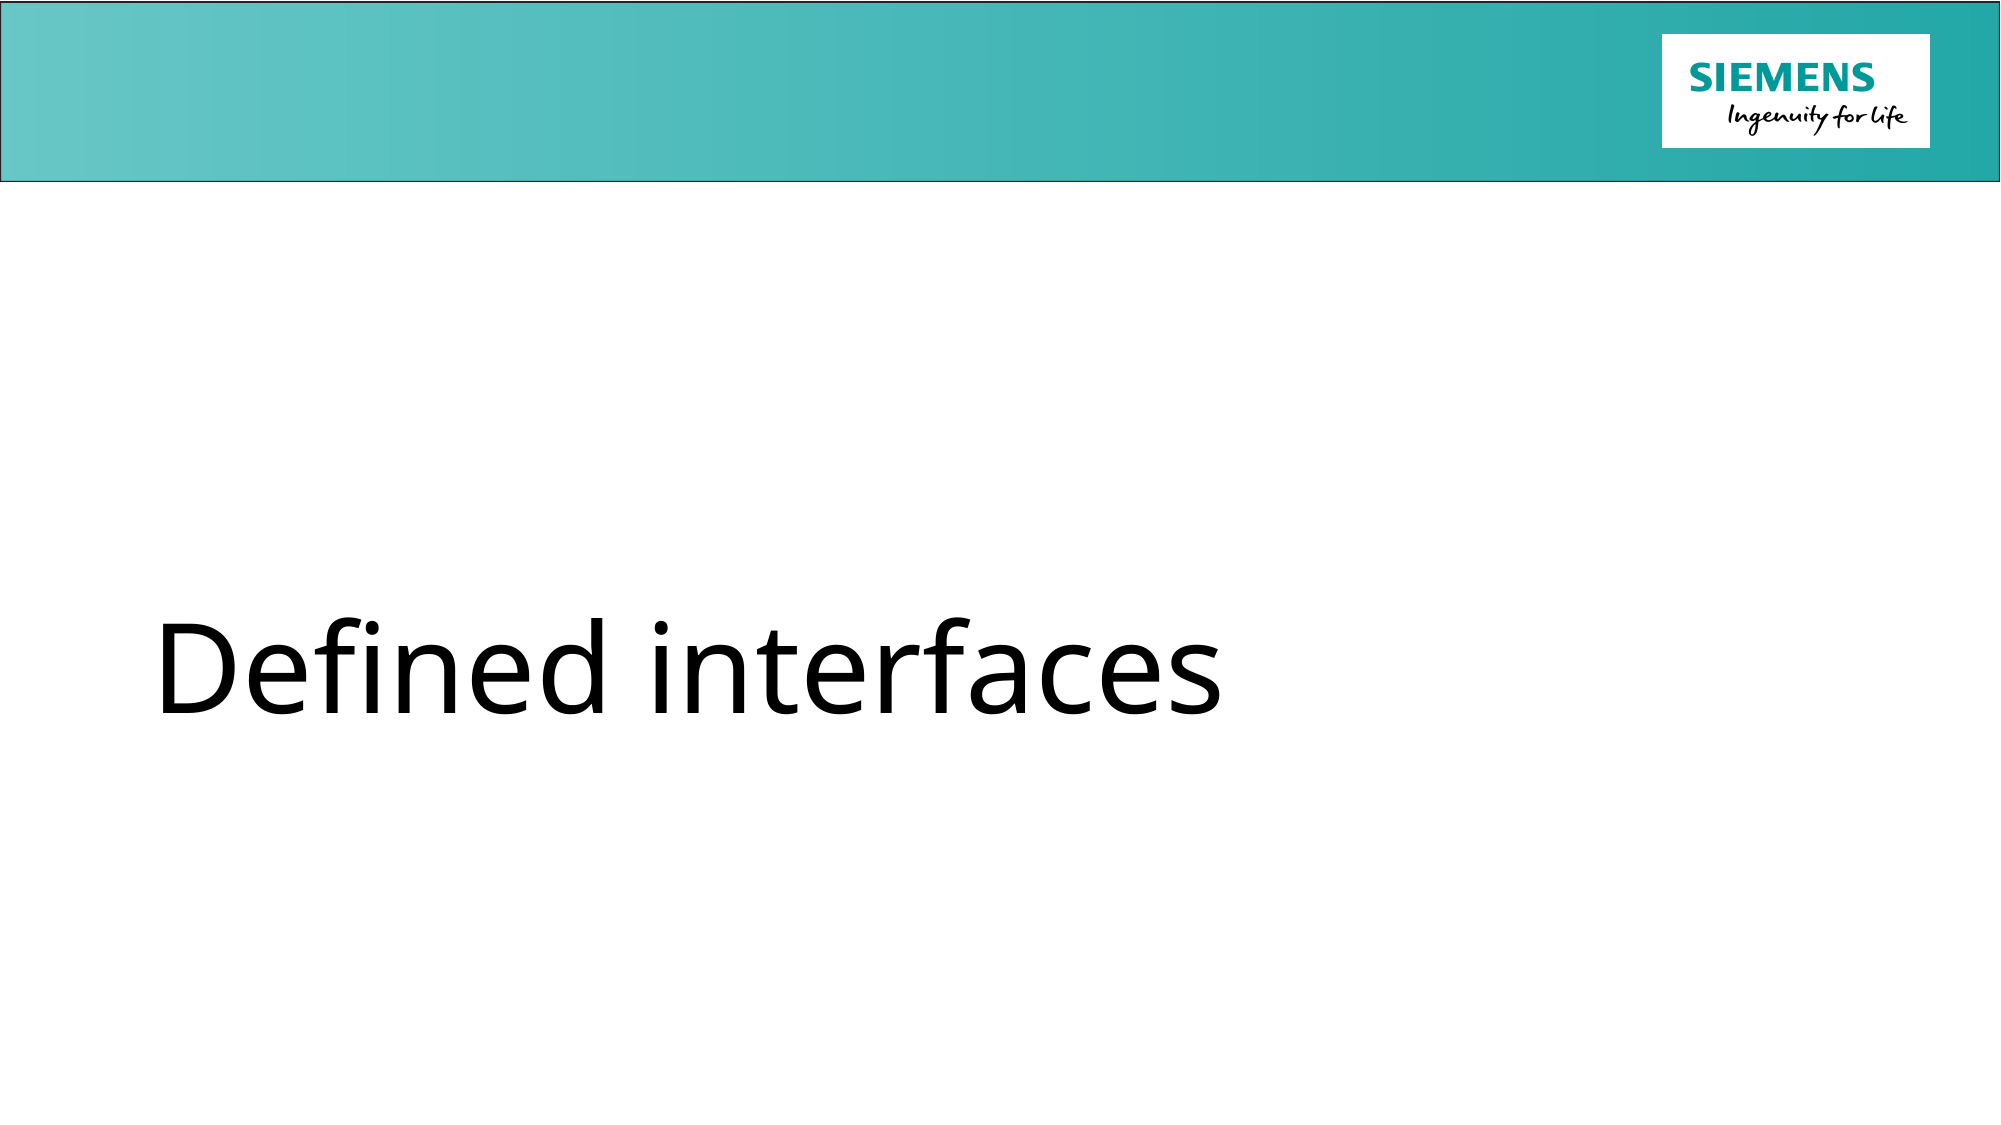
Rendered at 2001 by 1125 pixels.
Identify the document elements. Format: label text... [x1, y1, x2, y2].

title Defined interfaces [136, 280, 1862, 749]
picture [1662, 34, 1930, 148]
